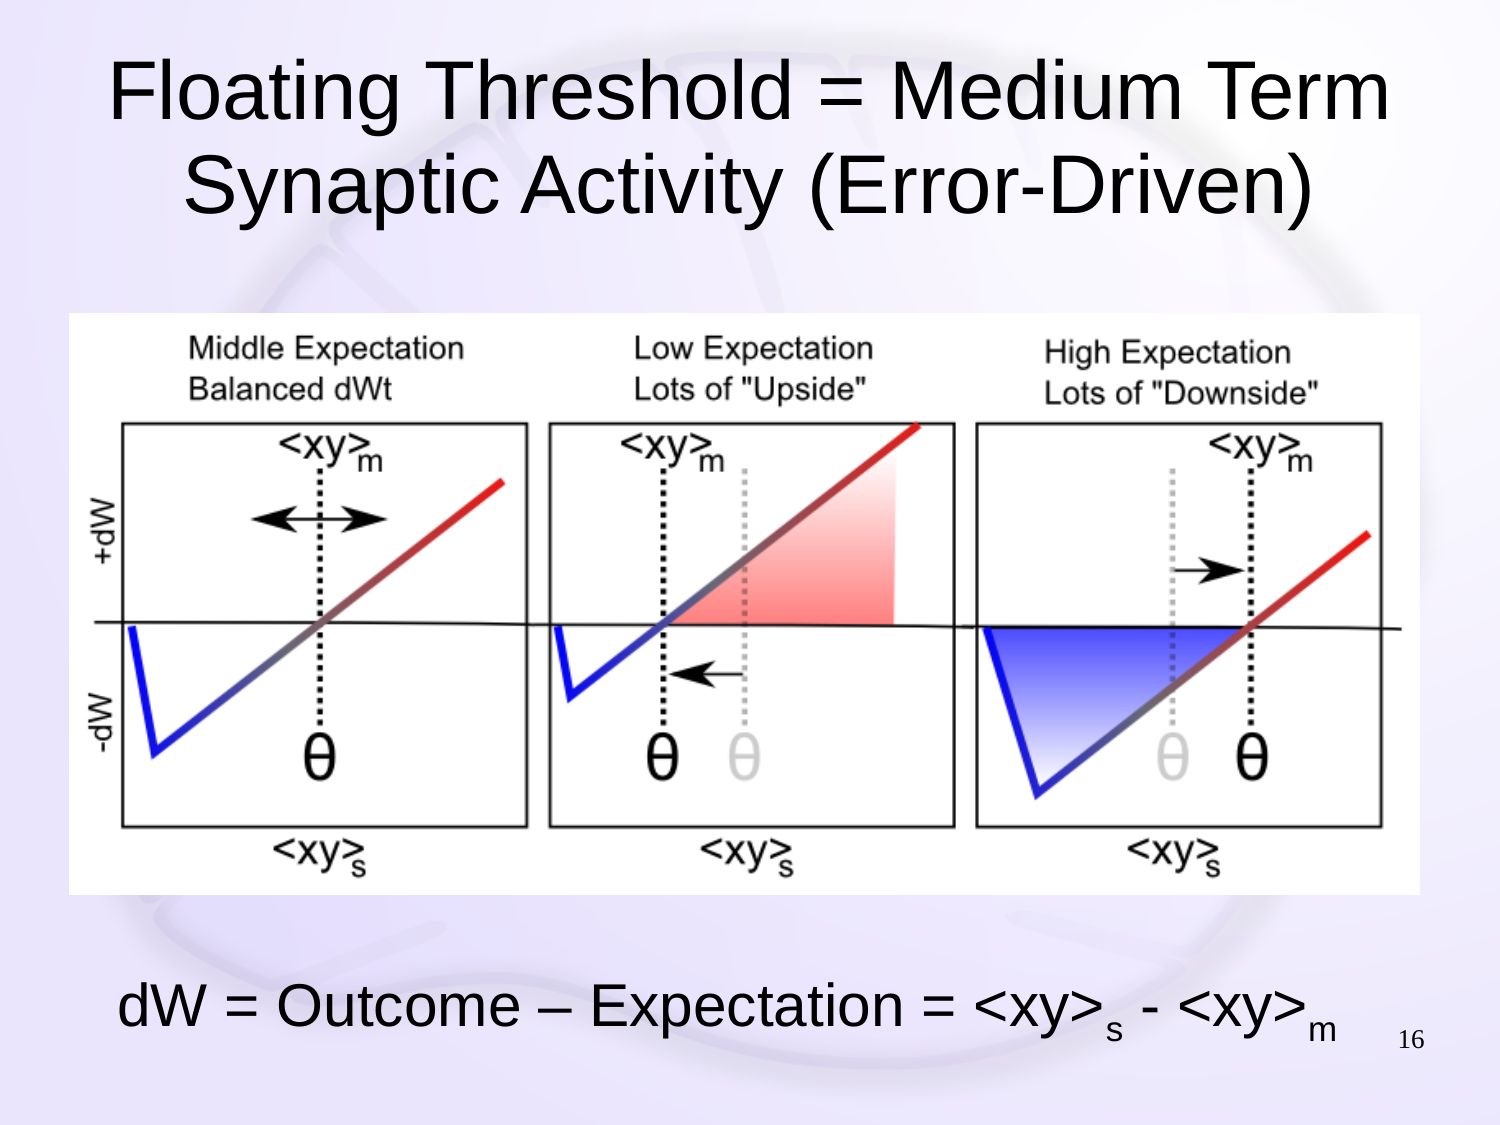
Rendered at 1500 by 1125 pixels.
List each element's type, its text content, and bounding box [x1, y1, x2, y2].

text_box dW = Outcome – Expectation = <xy>s - <xy>m [103, 959, 1408, 1056]
title Floating Threshold = Medium Term Synaptic Activity (Error-Driven) [74, 44, 1425, 233]
picture [0, 0, 1500, 1125]
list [69, 312, 1420, 895]
slide_number 16 [1075, 1024, 1425, 1103]
